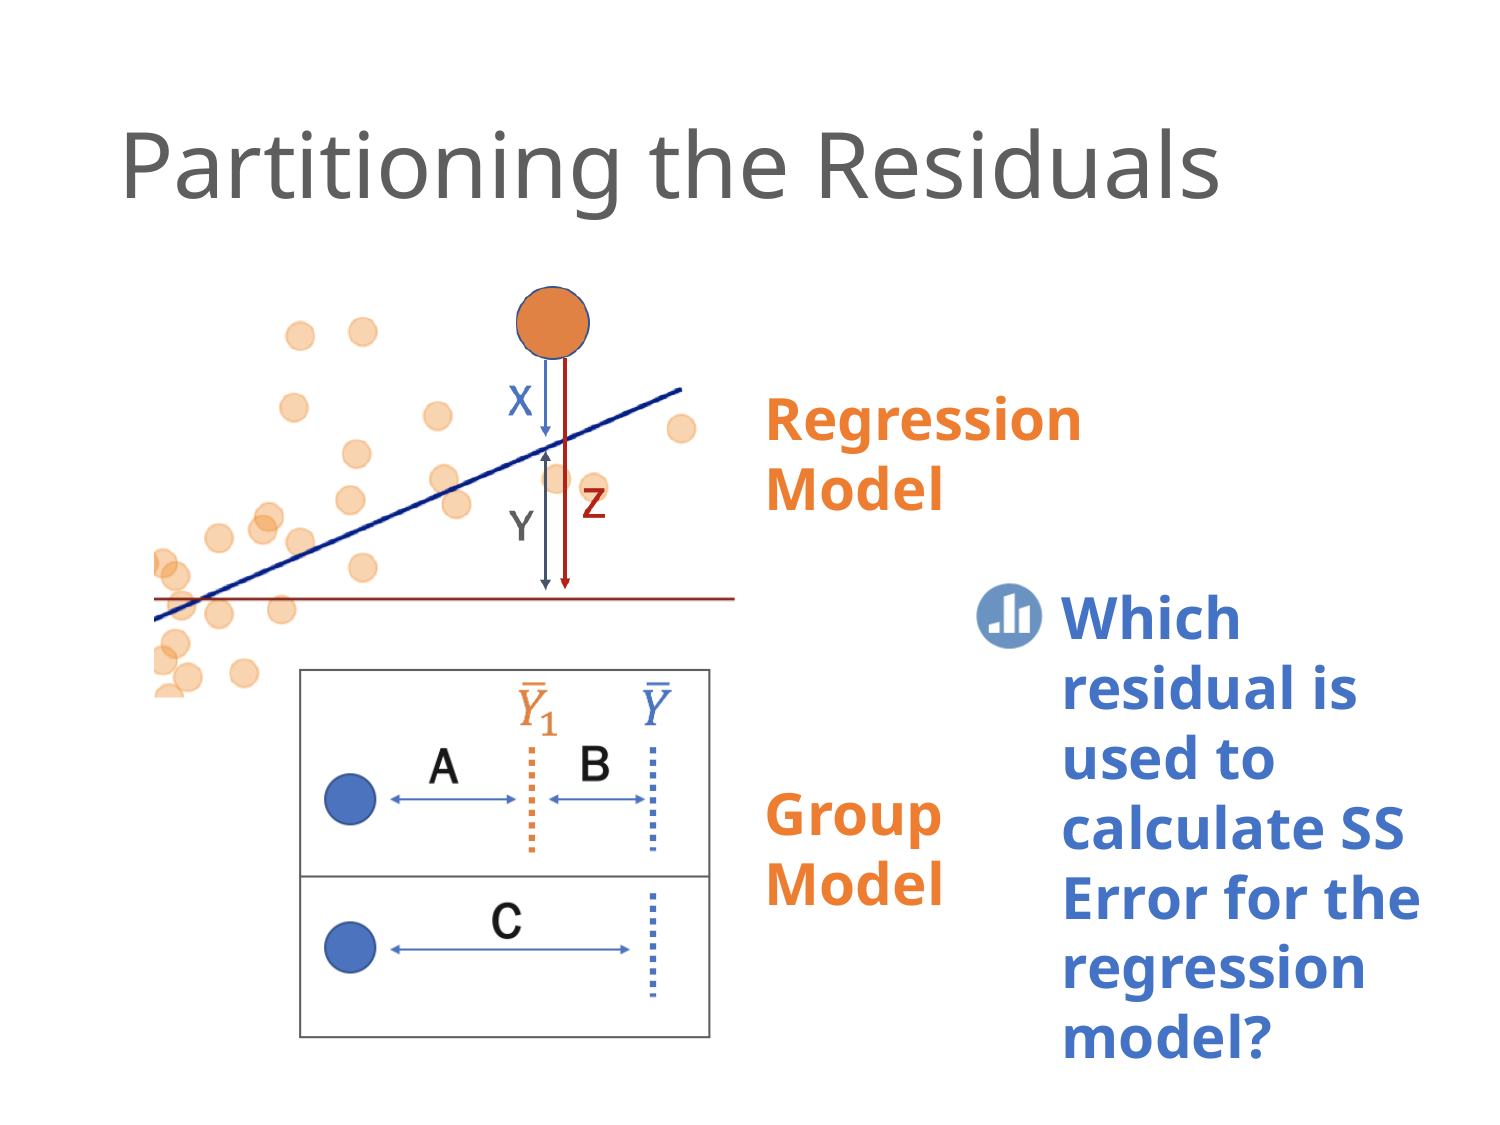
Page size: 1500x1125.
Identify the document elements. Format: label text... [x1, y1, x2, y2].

text_box Regression Model [750, 375, 1123, 530]
picture [95, 266, 750, 1057]
title Partitioning the Residuals [103, 59, 1397, 278]
text_box Which residual is used to calculate SS Error for the regression model? [1047, 573, 1468, 1078]
picture [972, 575, 1048, 656]
text_box Group Model [749, 769, 1047, 925]
